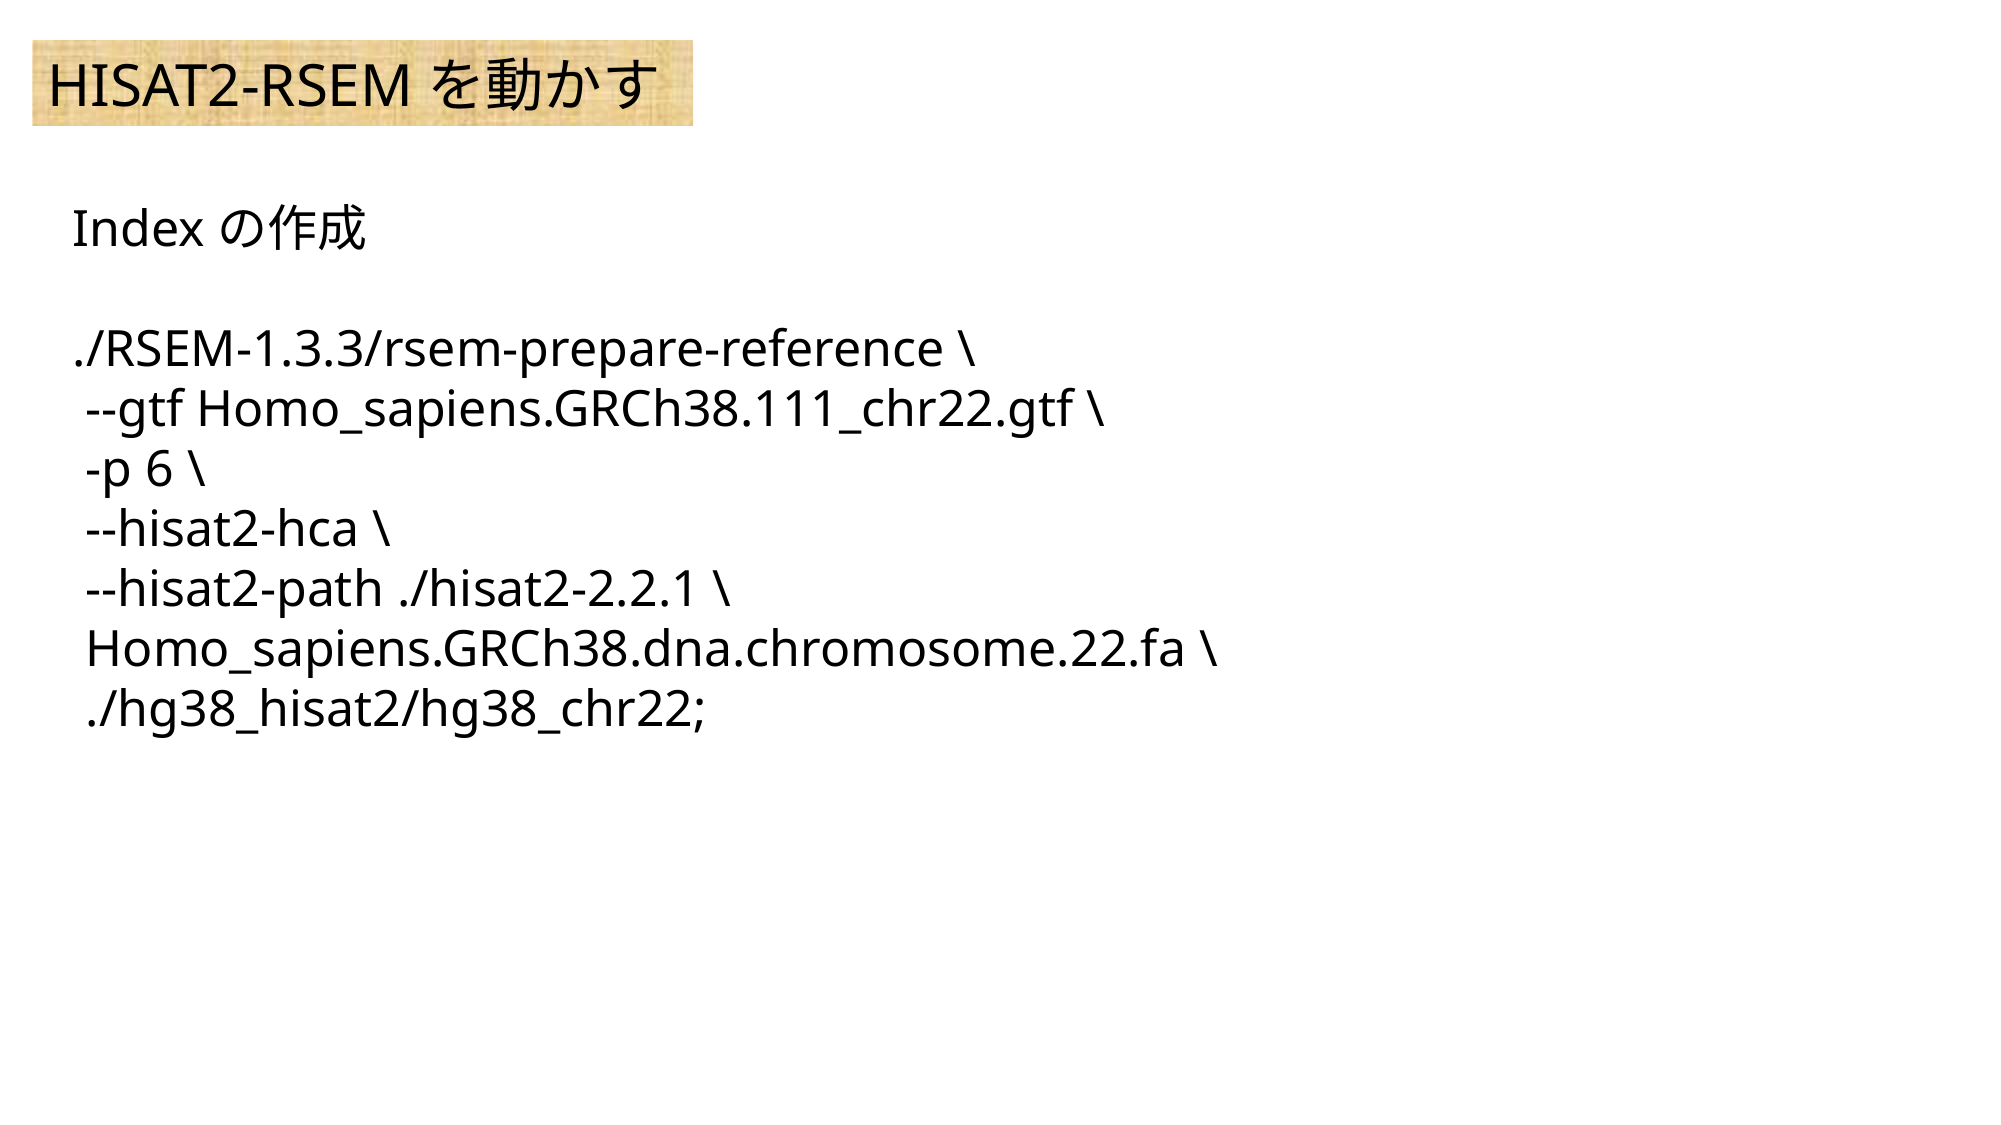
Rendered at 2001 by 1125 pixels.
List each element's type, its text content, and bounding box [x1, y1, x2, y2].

text_box Indexの作成 ./RSEM-1.3.3/rsem-prepare-reference \ --gtf Homo_sapiens.GRCh38.111_chr22.gtf \ -p 6 \ --hisat2-hca \ --hisat2-path ./hisat2-2.2.1 \ Homo_sapiens.GRCh38.dna.chromosome.22.fa \ ./hg38_hisat2/hg38_chr22; [57, 188, 1912, 744]
text_box HISAT2-RSEMを動かす [32, 40, 694, 126]
